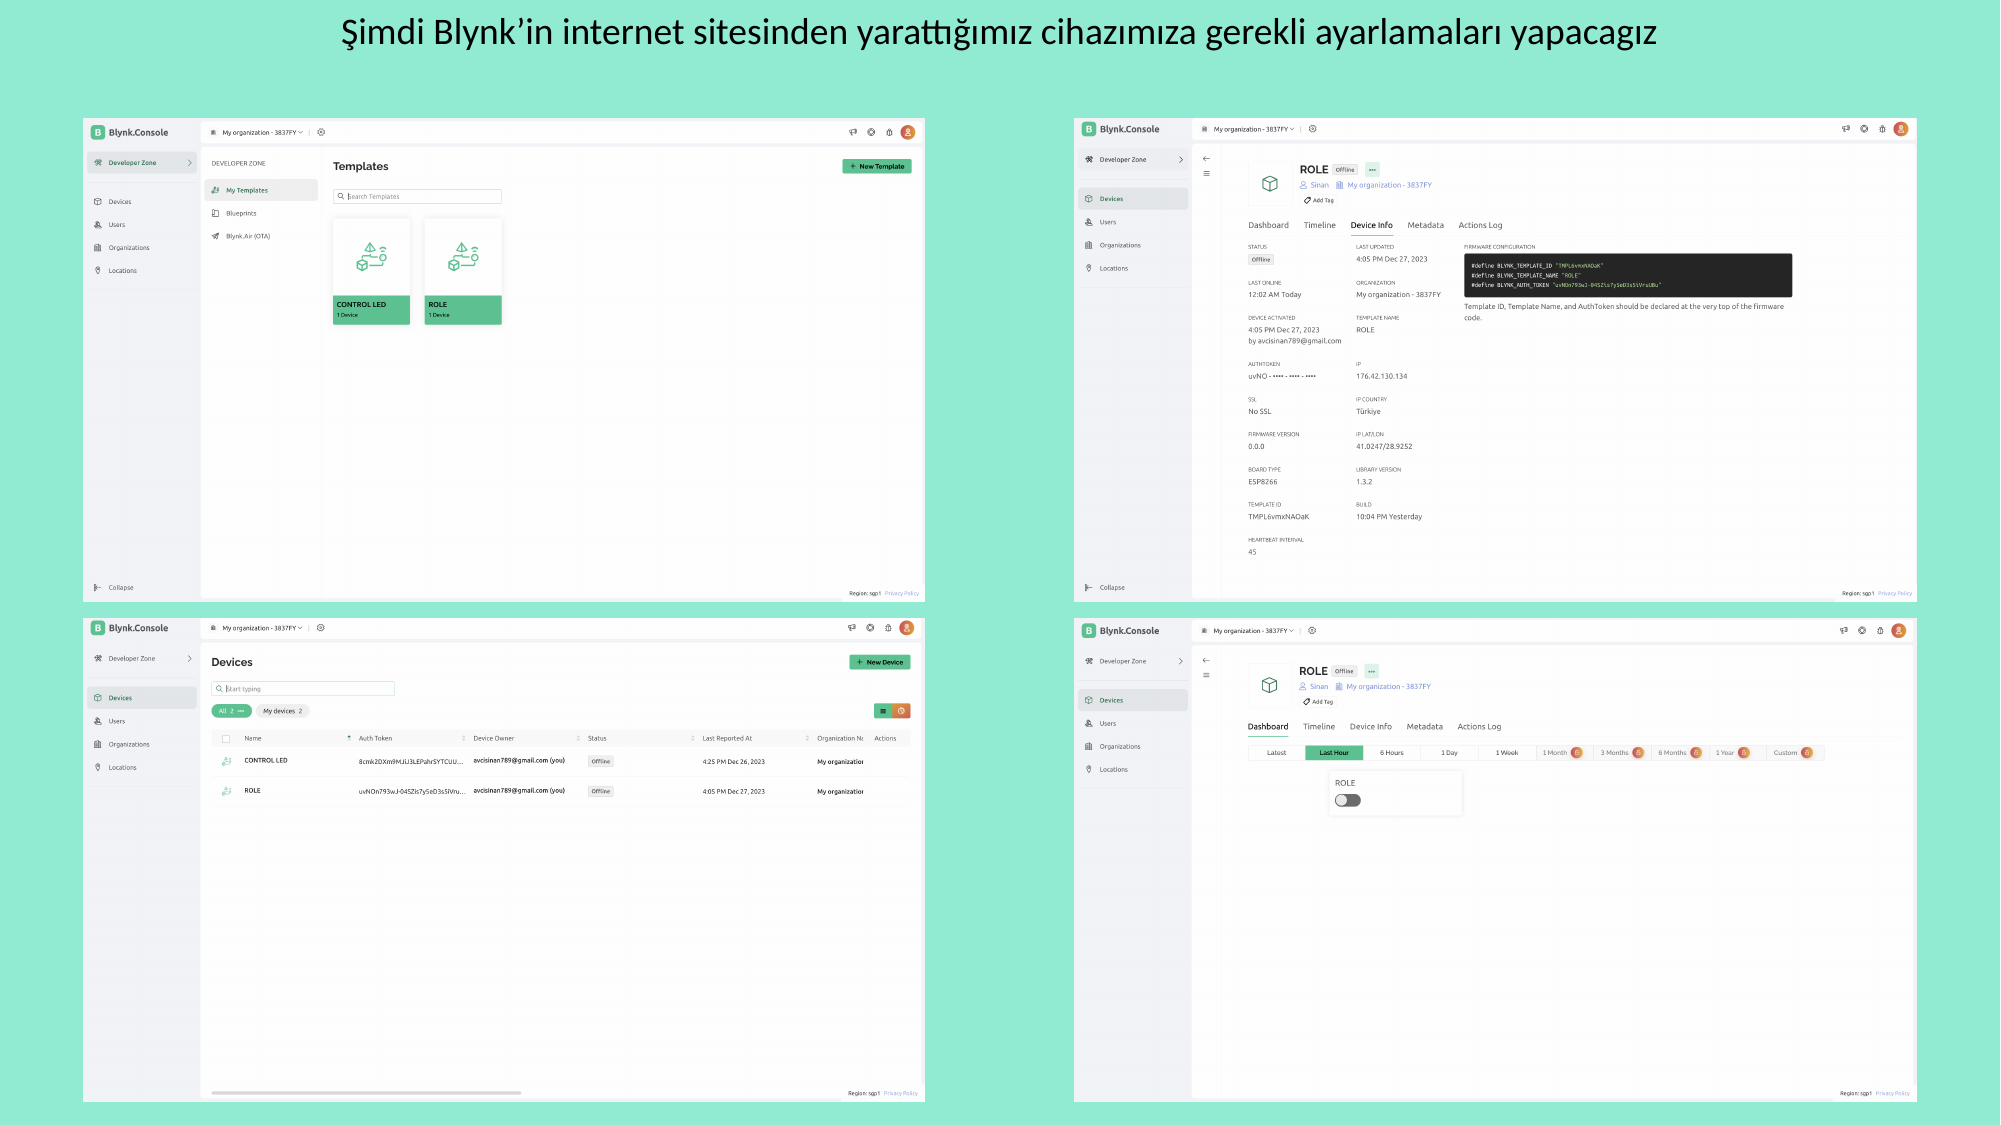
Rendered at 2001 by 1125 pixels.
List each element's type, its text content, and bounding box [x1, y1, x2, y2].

picture [83, 618, 925, 1102]
text_box Şimdi Blynk’in internet sitesinden yarattığımız cihazımıza gerekli ayarlamaları yapacagız [326, 0, 1674, 60]
picture [83, 118, 925, 602]
picture [1074, 118, 1917, 602]
picture [1074, 618, 1917, 1102]
